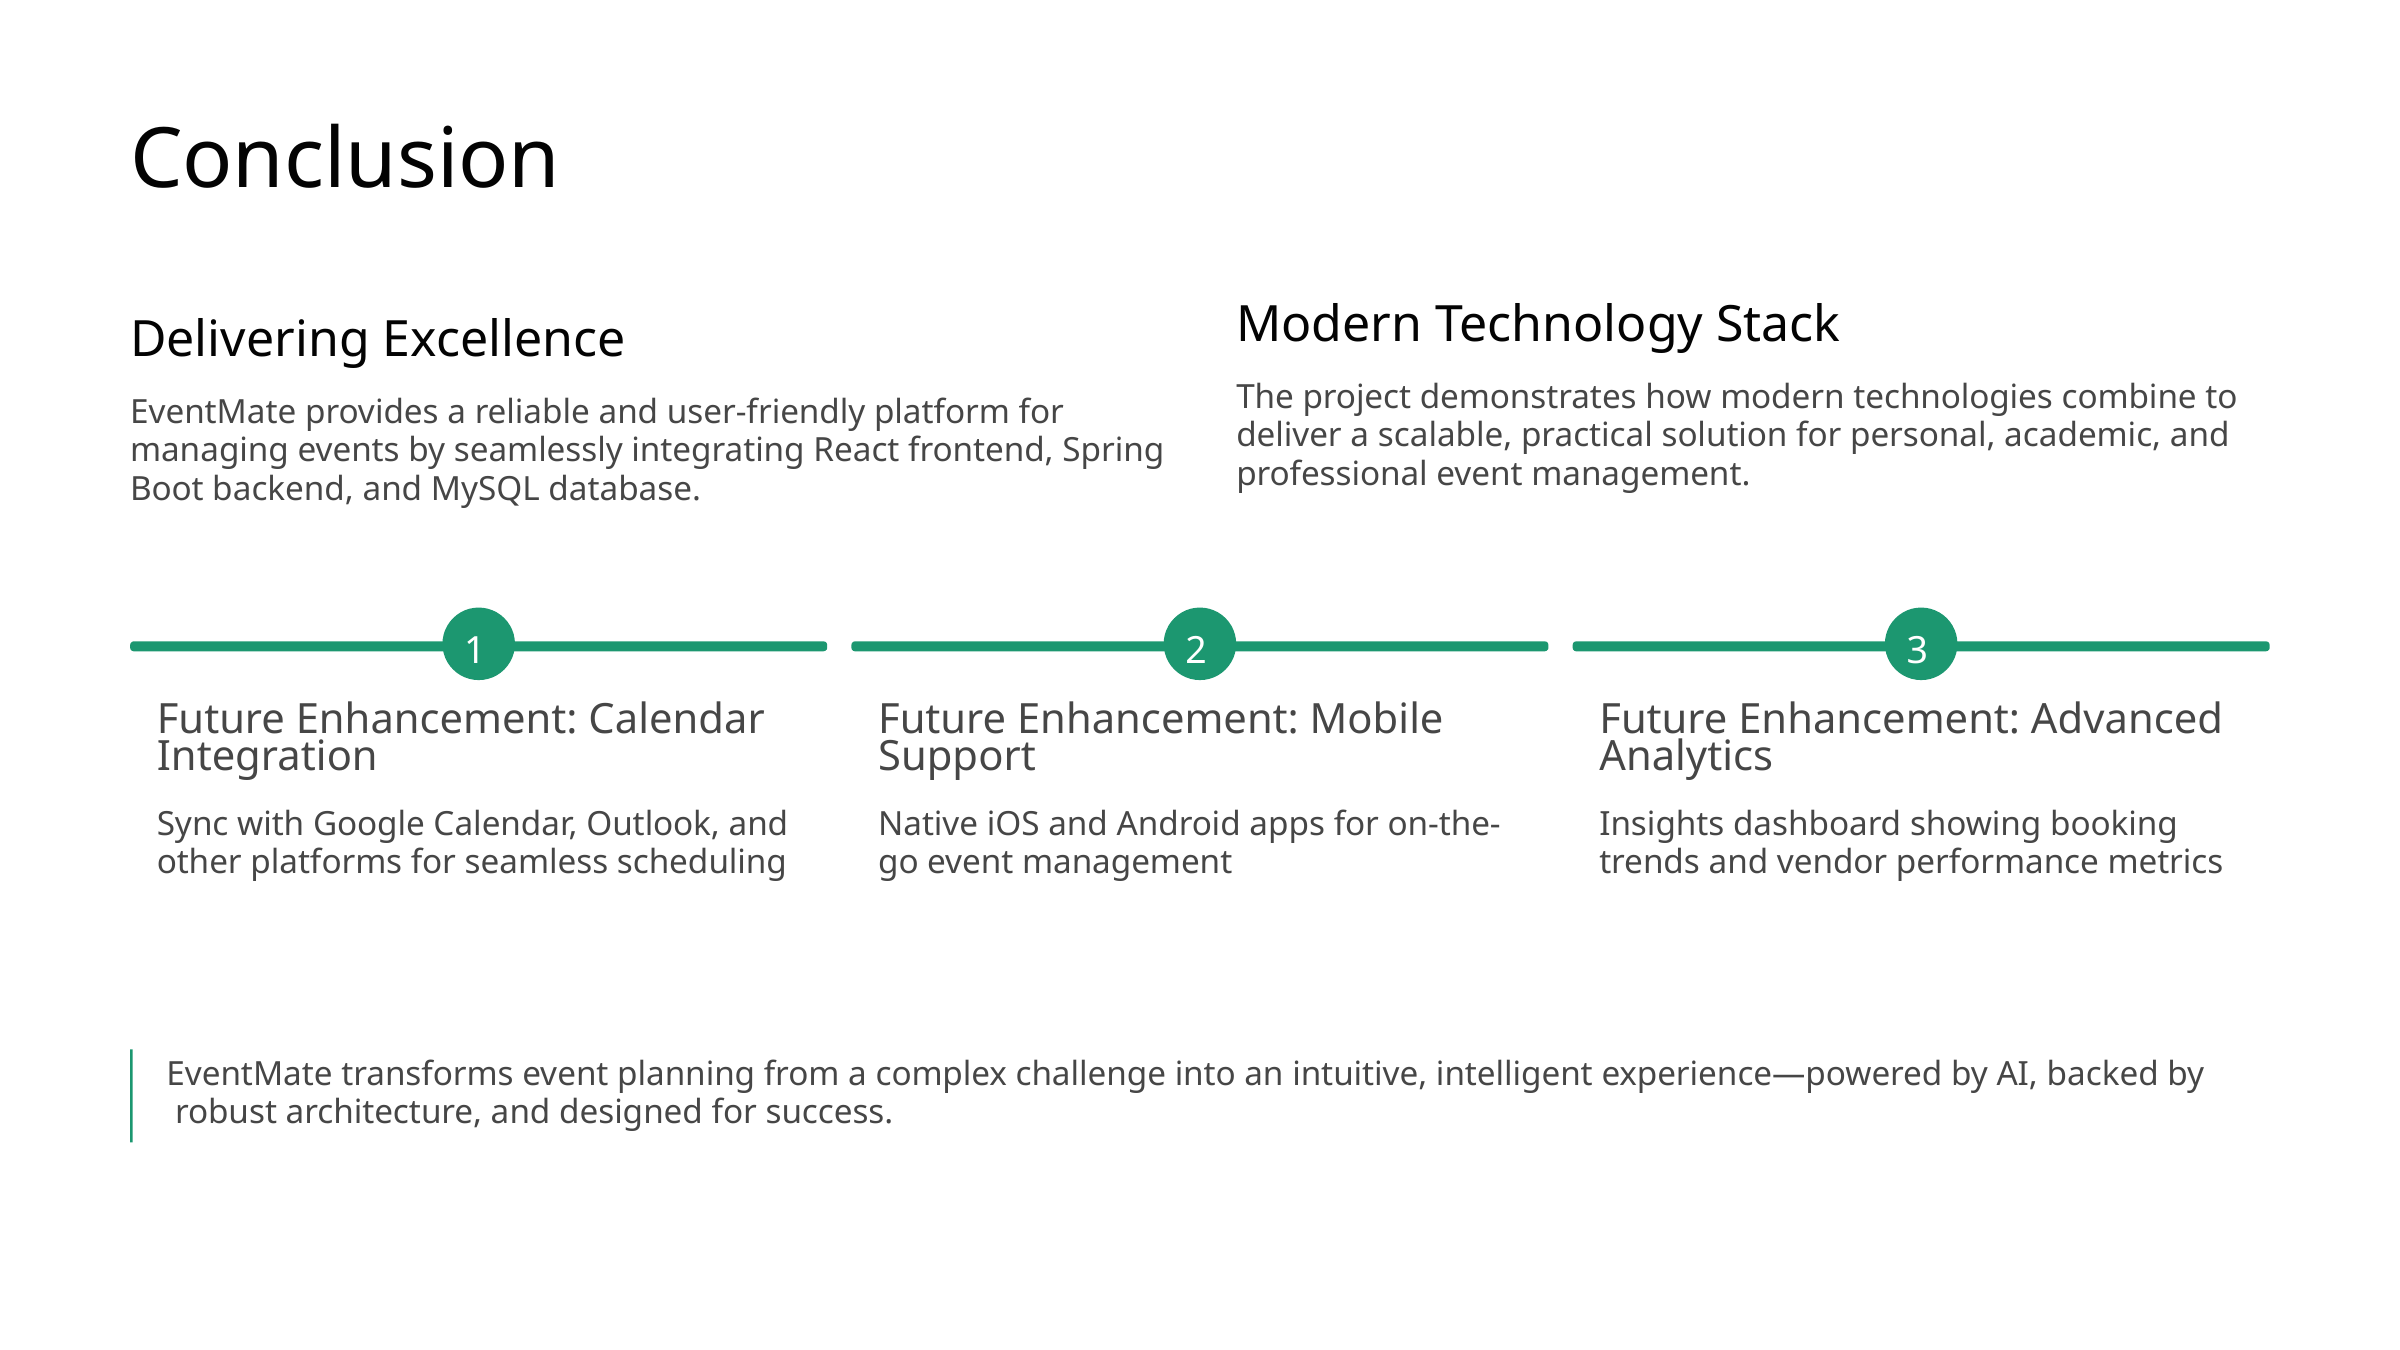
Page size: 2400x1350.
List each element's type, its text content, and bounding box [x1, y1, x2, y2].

text_box [1957, 641, 2270, 652]
text_box [130, 690, 828, 908]
text_box 2 [1185, 625, 1215, 662]
text_box Insights dashboard showing booking trends and vendor performance metrics [1599, 803, 2243, 881]
text_box Sync with Google Calendar, Outlook, and other platforms for seamless scheduling [156, 803, 801, 881]
text_box The project demonstrates how modern technologies combine to deliver a scalable, practical solution for personal, academic, and professional event management. [1236, 376, 2277, 454]
text_box Conclusion [130, 129, 735, 205]
text_box [851, 641, 1164, 652]
text_box 3 [1906, 625, 1936, 662]
text_box [130, 641, 443, 652]
text_box [1884, 607, 1958, 681]
text_box Future Enhancement: Advanced Analytics [1599, 704, 2210, 742]
text_box Delivering Excellence [130, 321, 501, 368]
text_box Future Enhancement: Mobile Support [878, 704, 1422, 742]
text_box [515, 641, 828, 652]
text_box Modern Technology Stack [1236, 306, 1688, 352]
text_box Future Enhancement: Calendar Integration [156, 704, 777, 742]
text_box [442, 607, 515, 681]
text_box EventMate provides a reliable and user-friendly platform for managing events by seamlessly integrating React frontend, Spring Boot backend, and MySQL database. [130, 391, 1171, 469]
text_box EventMate transforms event planning from a complex challenge into an intuitive, intelligent experience—powered by AI, backed by robust architecture, and designed for success. [166, 1053, 2270, 1092]
text_box [1236, 641, 1549, 652]
text_box [1163, 607, 1237, 681]
text_box [1572, 690, 2270, 908]
text_box Native iOS and Android apps for on-the-go event management [878, 803, 1522, 881]
text_box [851, 690, 1549, 908]
text_box 1 [464, 625, 494, 662]
text_box [1572, 641, 1885, 652]
